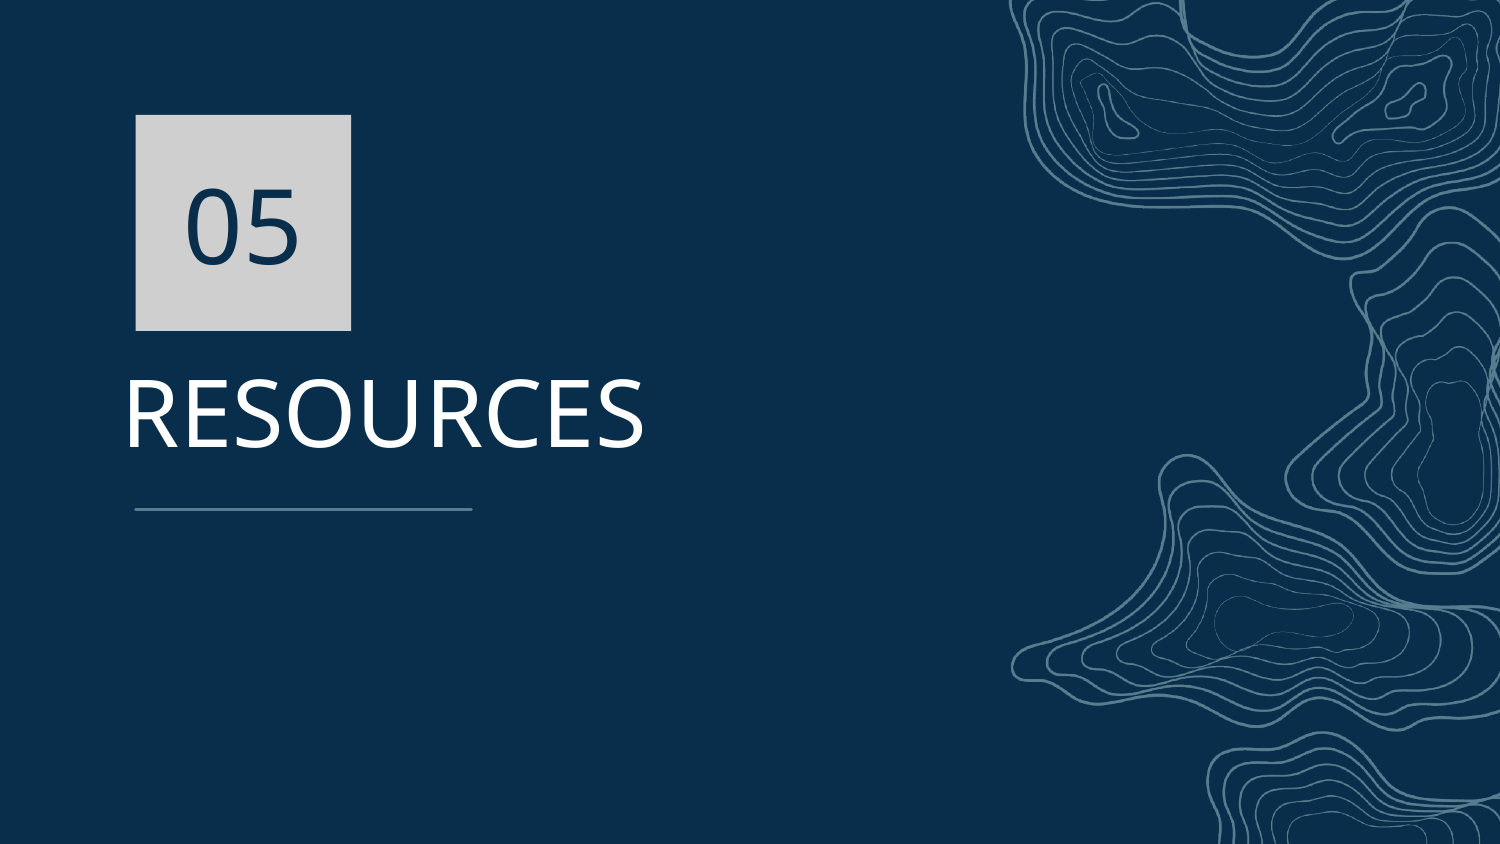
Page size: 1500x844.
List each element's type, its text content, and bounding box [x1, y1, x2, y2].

picture [969, 0, 1500, 844]
title RESOURCES [106, 206, 902, 482]
title 05 [135, 114, 352, 331]
